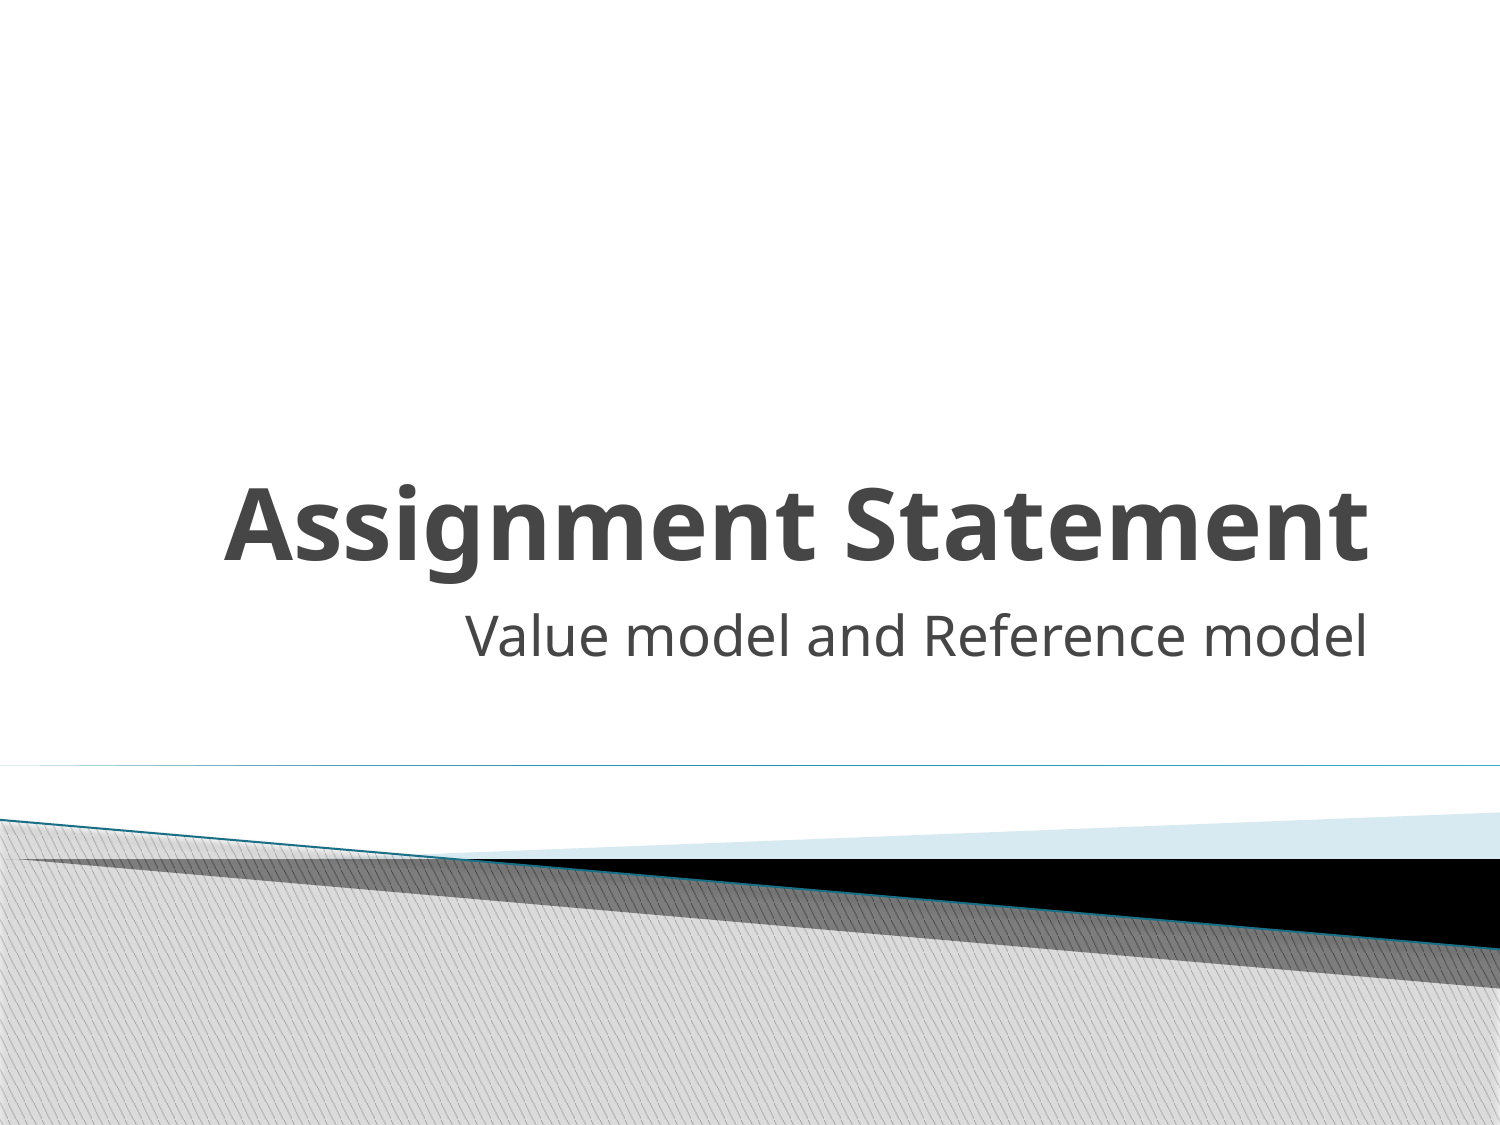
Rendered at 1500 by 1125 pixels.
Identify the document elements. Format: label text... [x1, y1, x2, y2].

subtitle Value model and Reference model [112, 592, 1388, 790]
title Assignment Statement [112, 287, 1388, 588]
picture [5, 859, 1500, 989]
